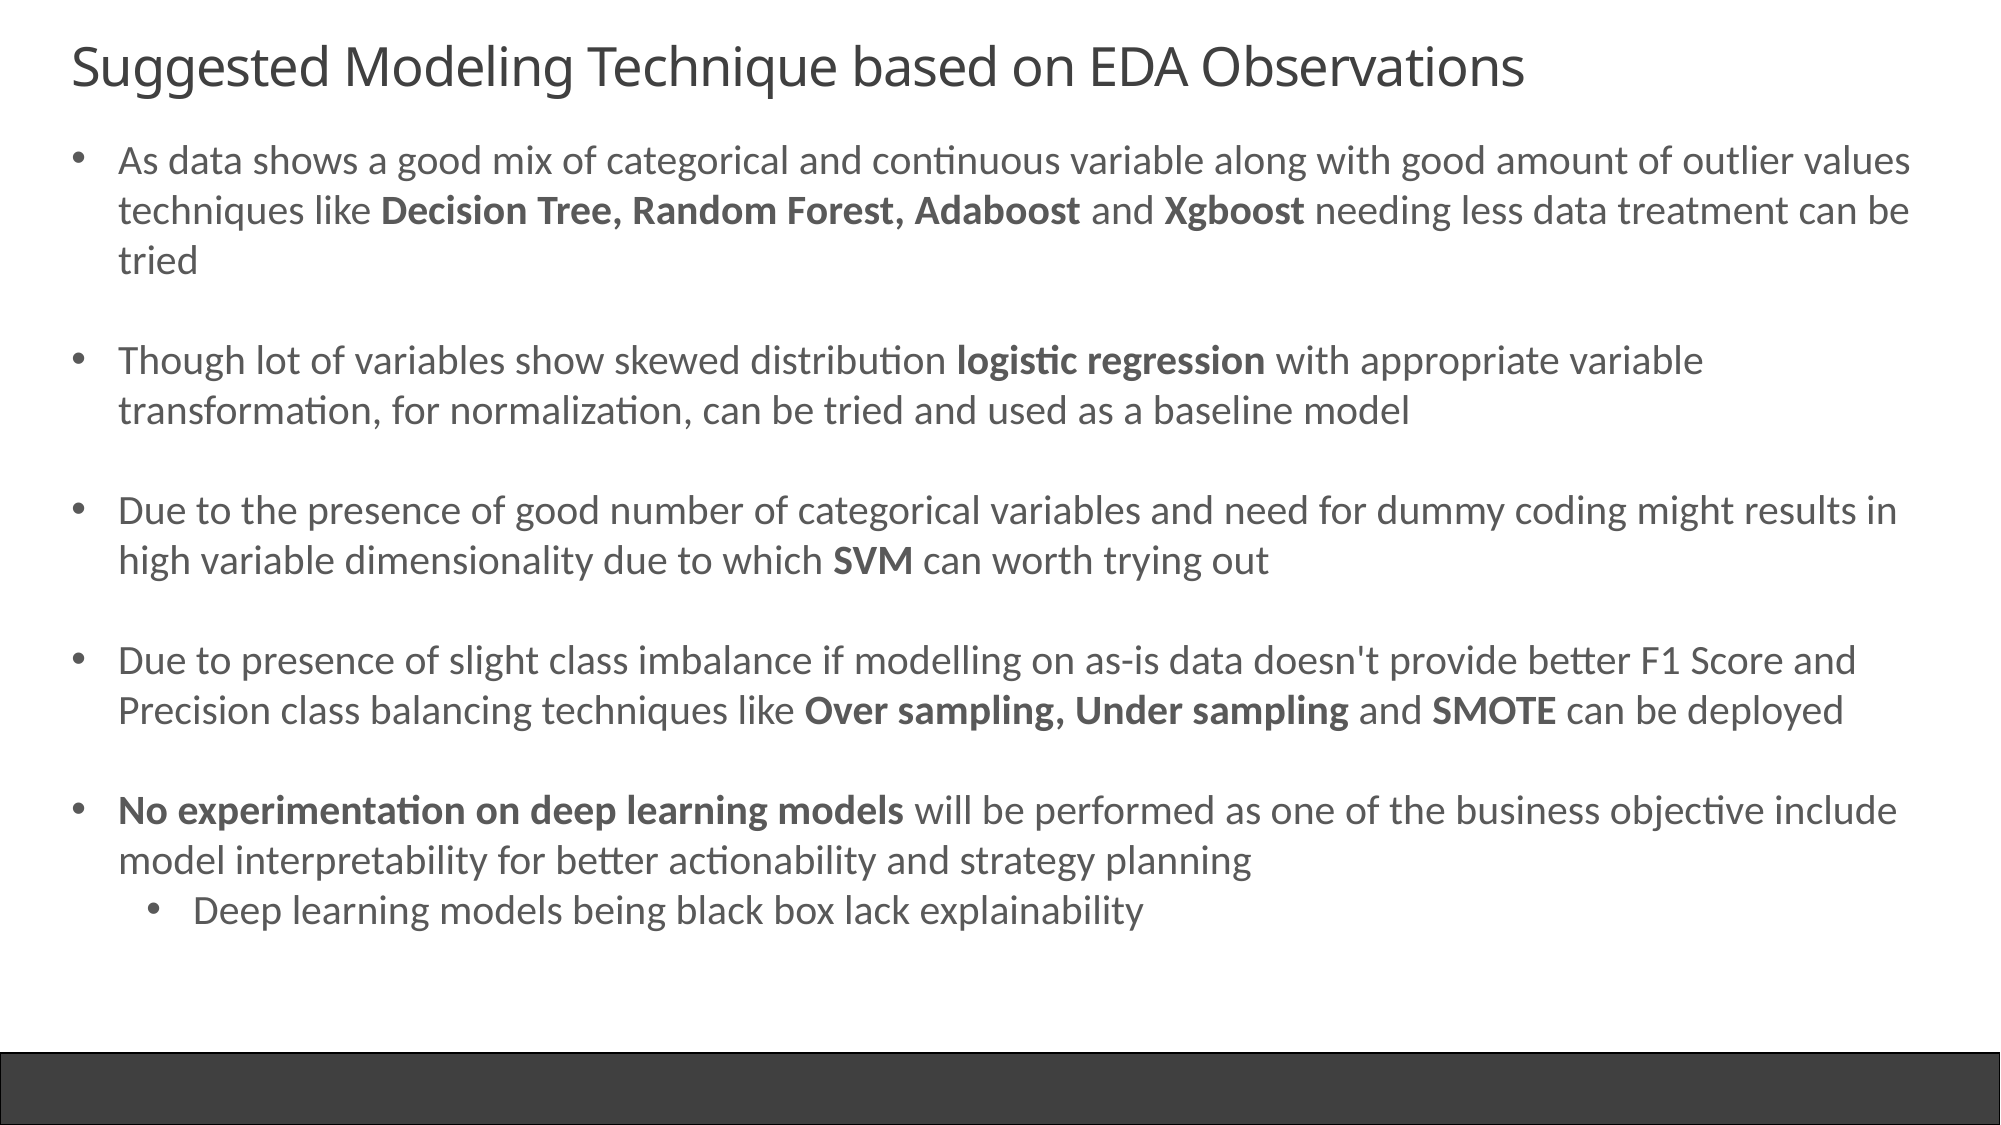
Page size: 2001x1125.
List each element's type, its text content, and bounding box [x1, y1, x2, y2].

text_box [0, 1052, 2000, 1125]
text_box As data shows a good mix of categorical and continuous variable along with good amount of outlier values techniques like Decision Tree, Random Forest, Adaboost and Xgboost needing less data treatment can be tried Though lot of variables show skewed distribution logistic regression with appropriate variable transformation, for normalization, can be tried and used as a baseline model Due to the presence of good number of categorical variables and need for dummy coding might results in high variable dimensionality due to which SVM can worth trying out Due to presence of slight class imbalance if modelling on as-is data doesn't provide better F1 Score and Precision class balancing techniques like Over sampling, Under sampling and SMOTE can be deployed No experimentation on deep learning models will be performed as one of the business objective include model interpretability for better actionability and strategy planning Deep learning models being black box lack explainability [56, 125, 1933, 941]
text_box Suggested Modeling Technique based on EDA Observations [56, 32, 1707, 106]
